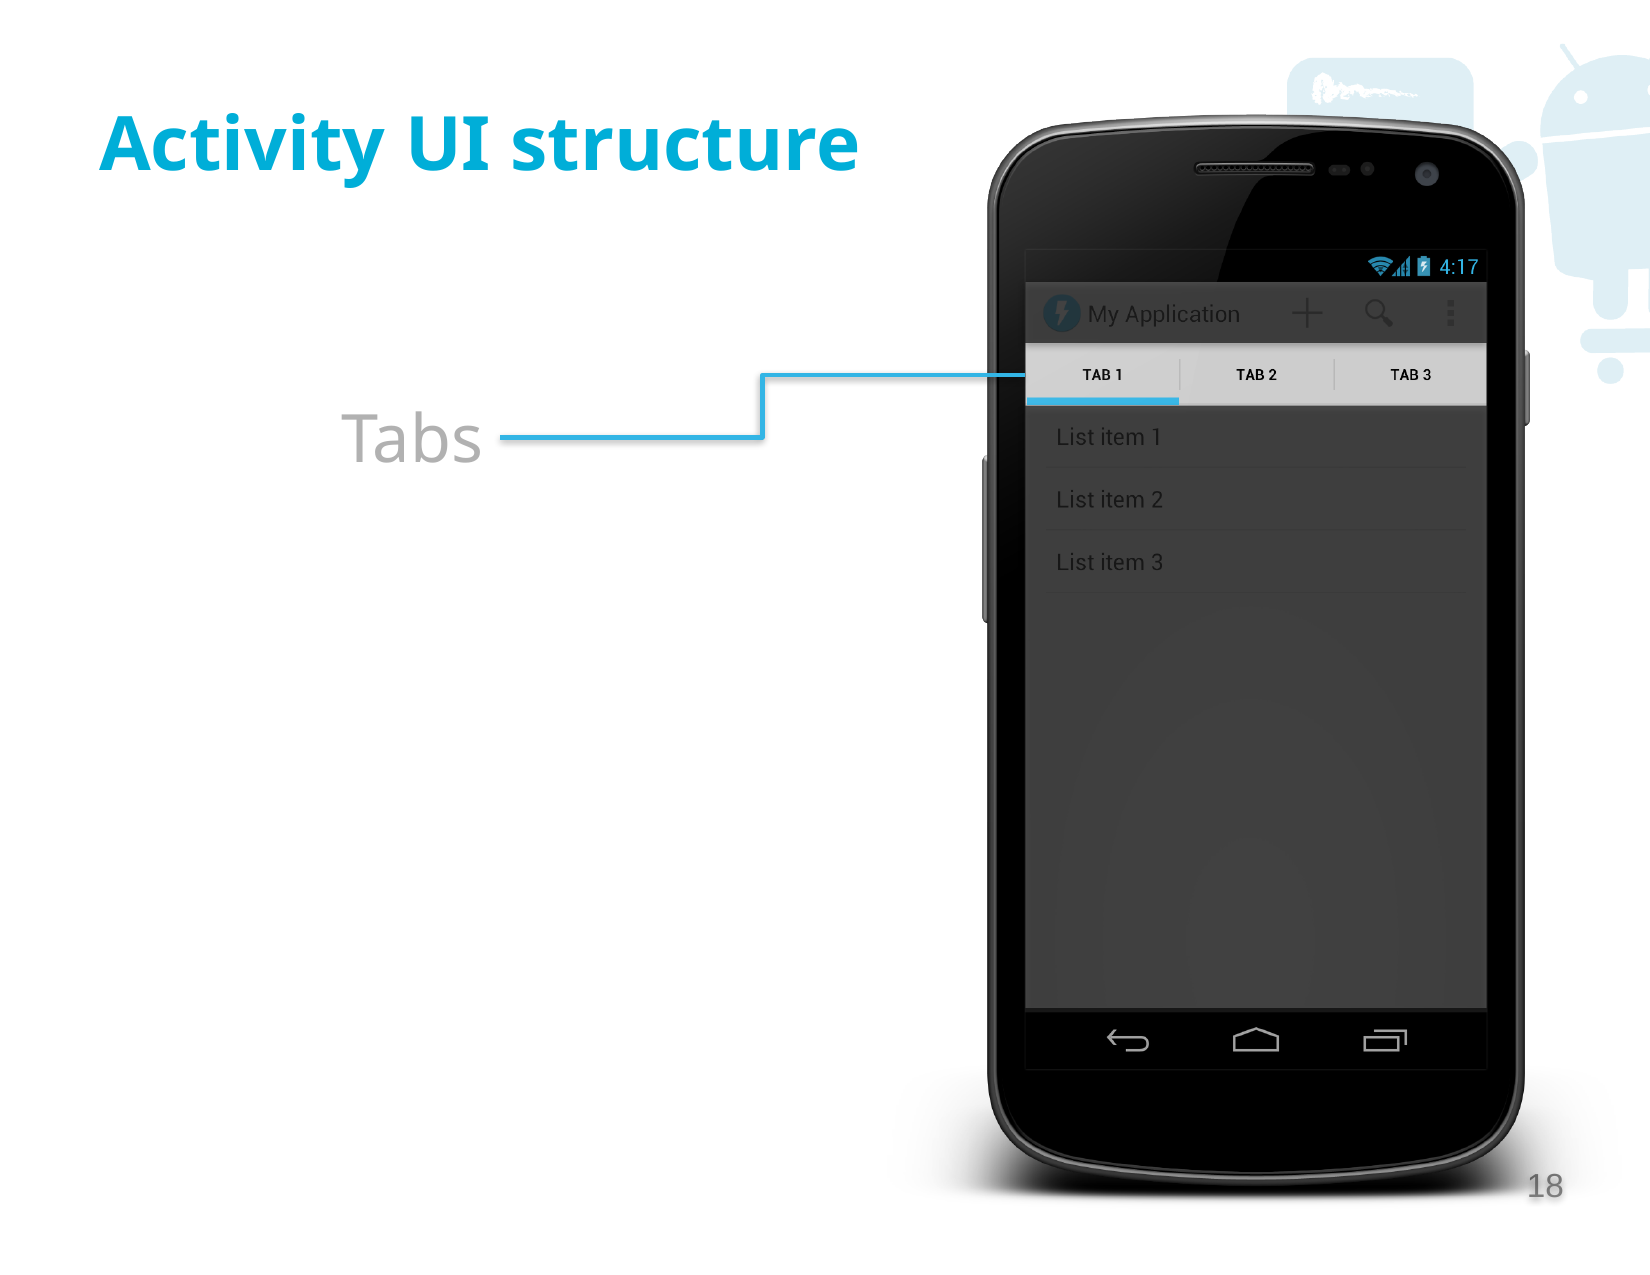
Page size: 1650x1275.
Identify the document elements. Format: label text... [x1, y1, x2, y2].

text_box Tabs [124, 387, 500, 488]
picture [887, 24, 1622, 1275]
title Activity UI structure [82, 50, 882, 230]
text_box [499, 374, 1026, 438]
